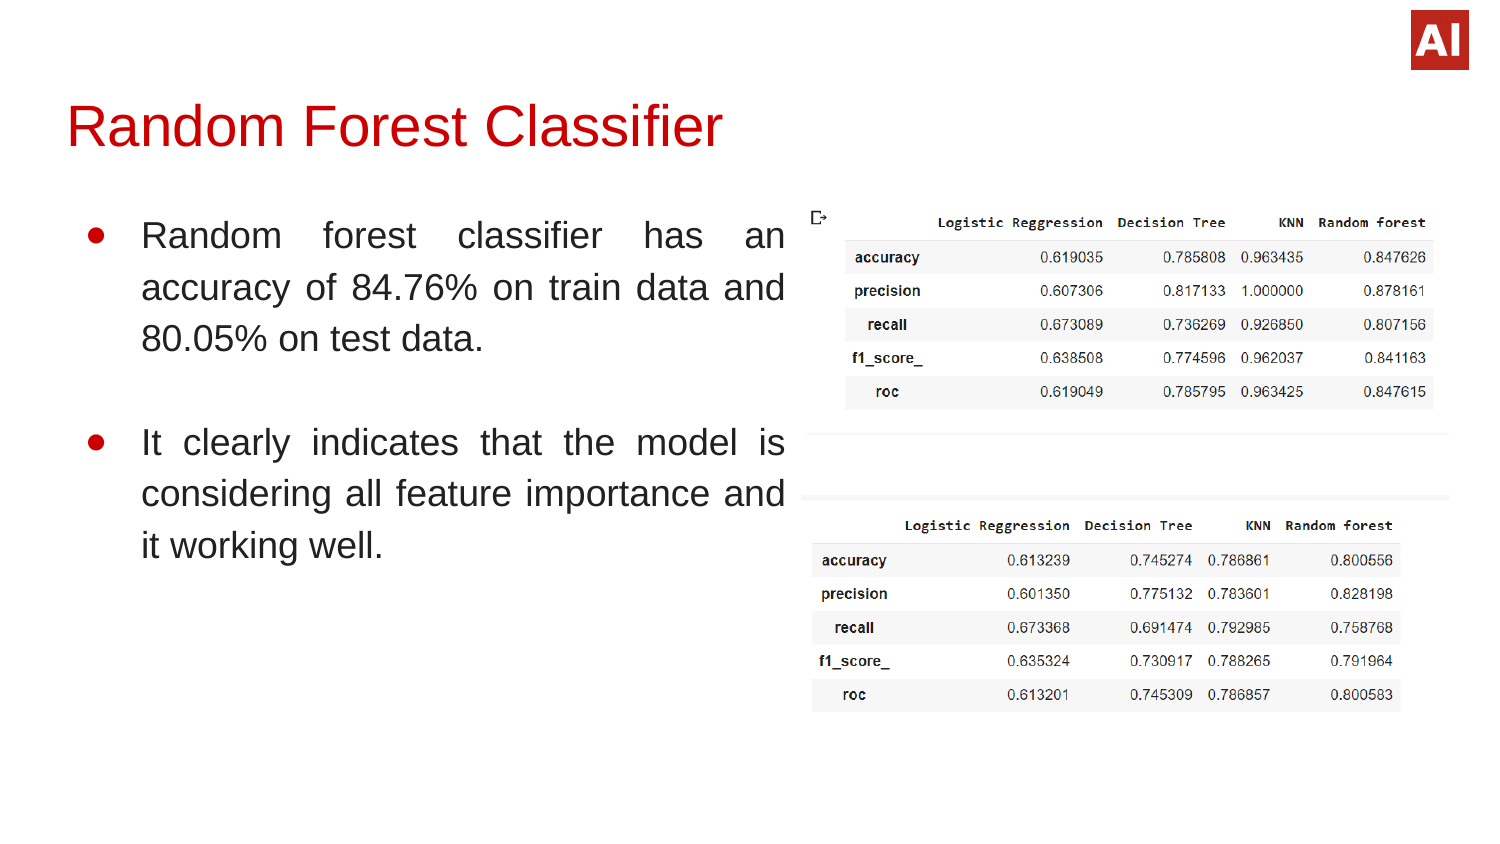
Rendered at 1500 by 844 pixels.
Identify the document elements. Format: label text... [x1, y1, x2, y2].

picture [800, 495, 1450, 731]
picture [806, 200, 1450, 435]
list Random forest classifier has an accuracy of 84.76% on train data and 80.05% on test data. It clearly indicates that the model is considering all feature importance and it working well. [51, 189, 802, 750]
picture [1411, 10, 1469, 70]
title Random Forest Classifier [51, 72, 1449, 167]
